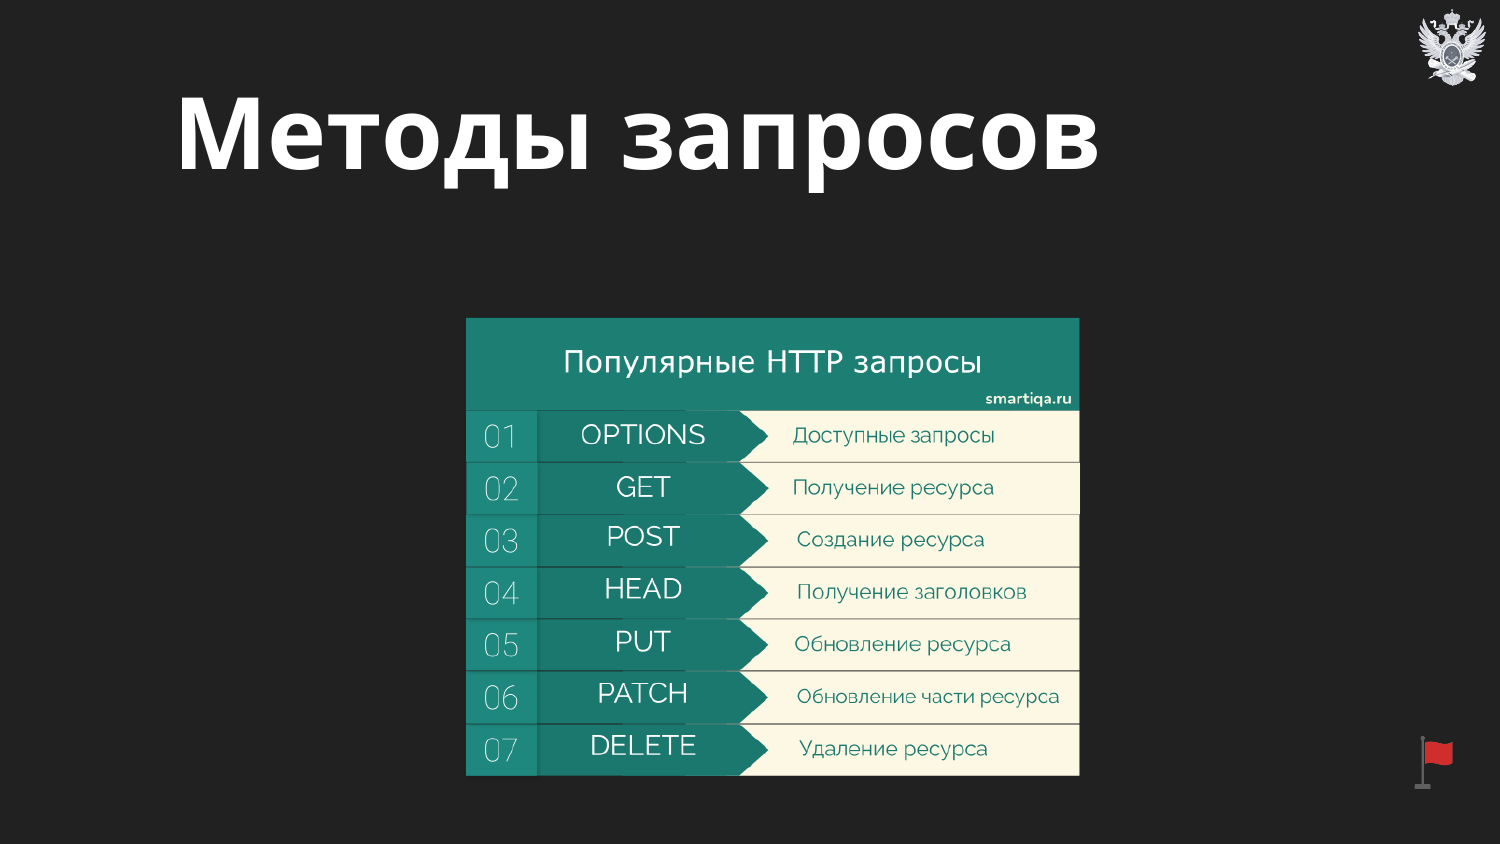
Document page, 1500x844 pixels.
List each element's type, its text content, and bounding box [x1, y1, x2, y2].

title Методы запросов [158, 55, 1387, 205]
picture [1403, 0, 1500, 97]
picture [414, 288, 1131, 782]
picture [1397, 726, 1470, 799]
